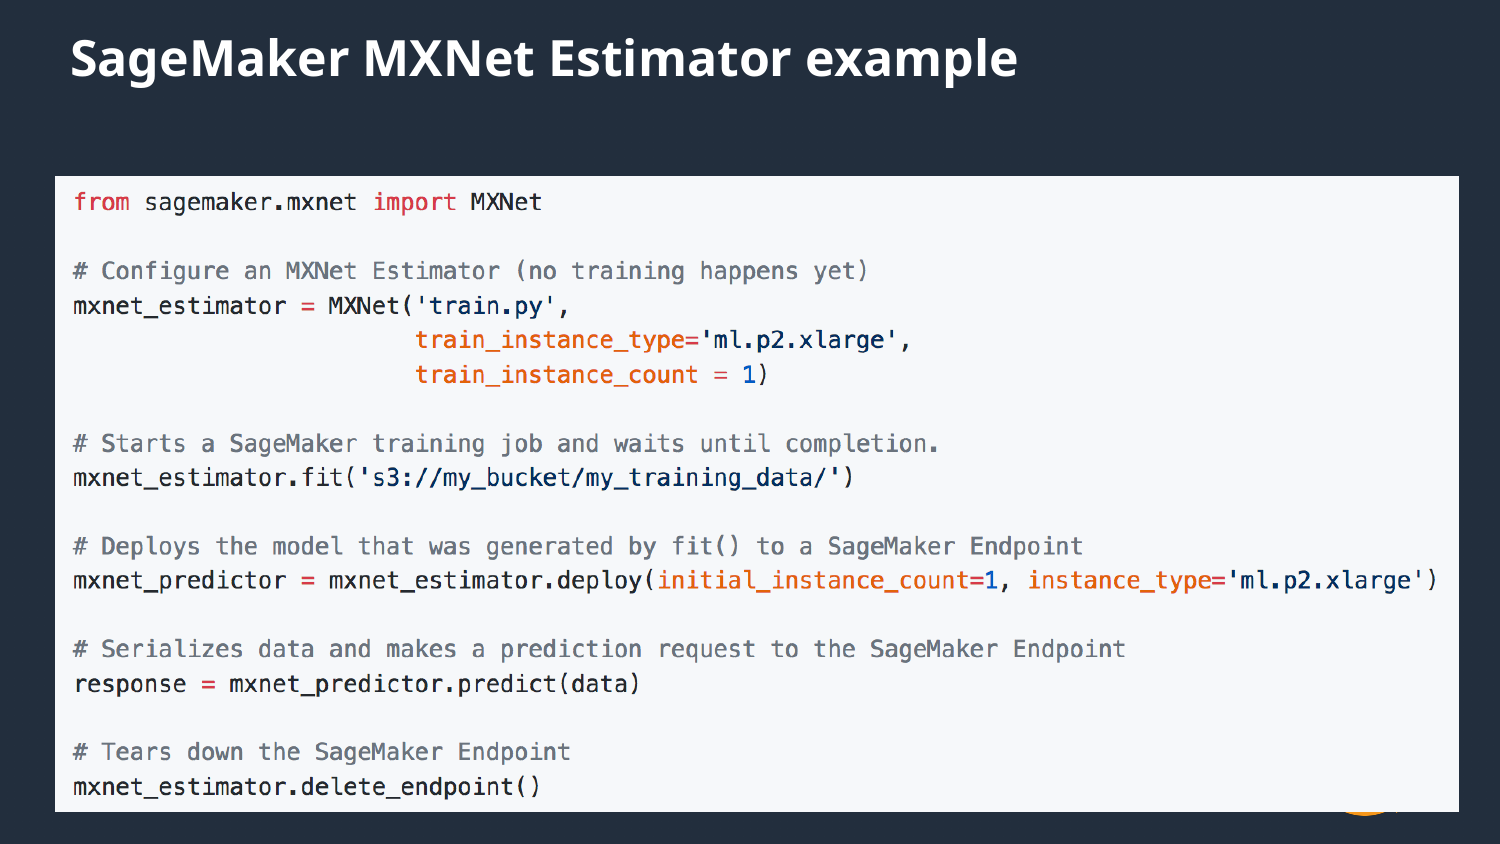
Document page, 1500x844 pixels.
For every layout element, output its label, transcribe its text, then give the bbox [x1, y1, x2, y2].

title SageMaker MXNet Estimator example [55, 18, 1402, 109]
picture [0, 0, 1500, 844]
